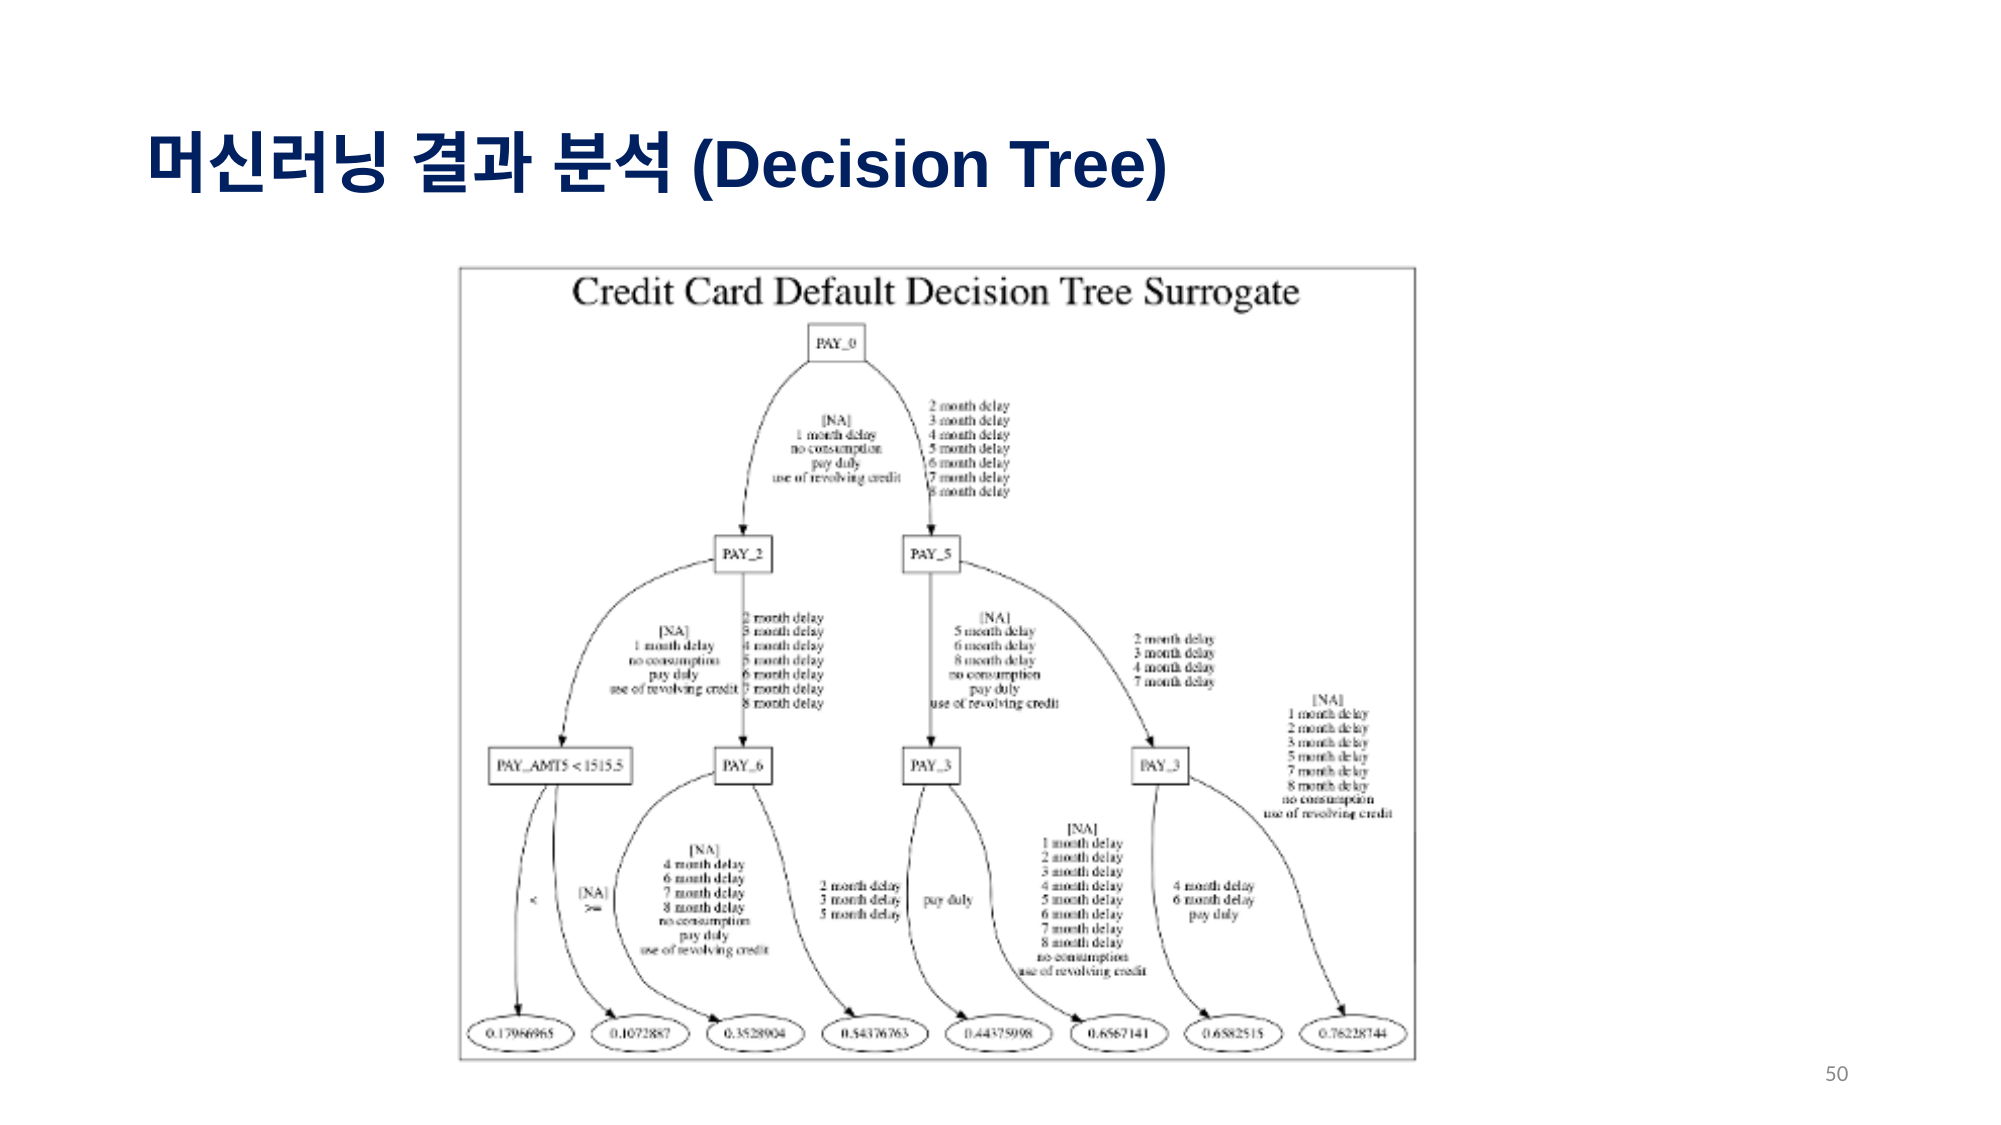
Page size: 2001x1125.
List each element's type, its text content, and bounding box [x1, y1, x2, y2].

picture [447, 256, 1459, 1073]
slide_number 49 [1413, 1042, 1864, 1103]
text_box 머신러닝 결과 분석(Decision Tree) [131, 113, 1185, 208]
